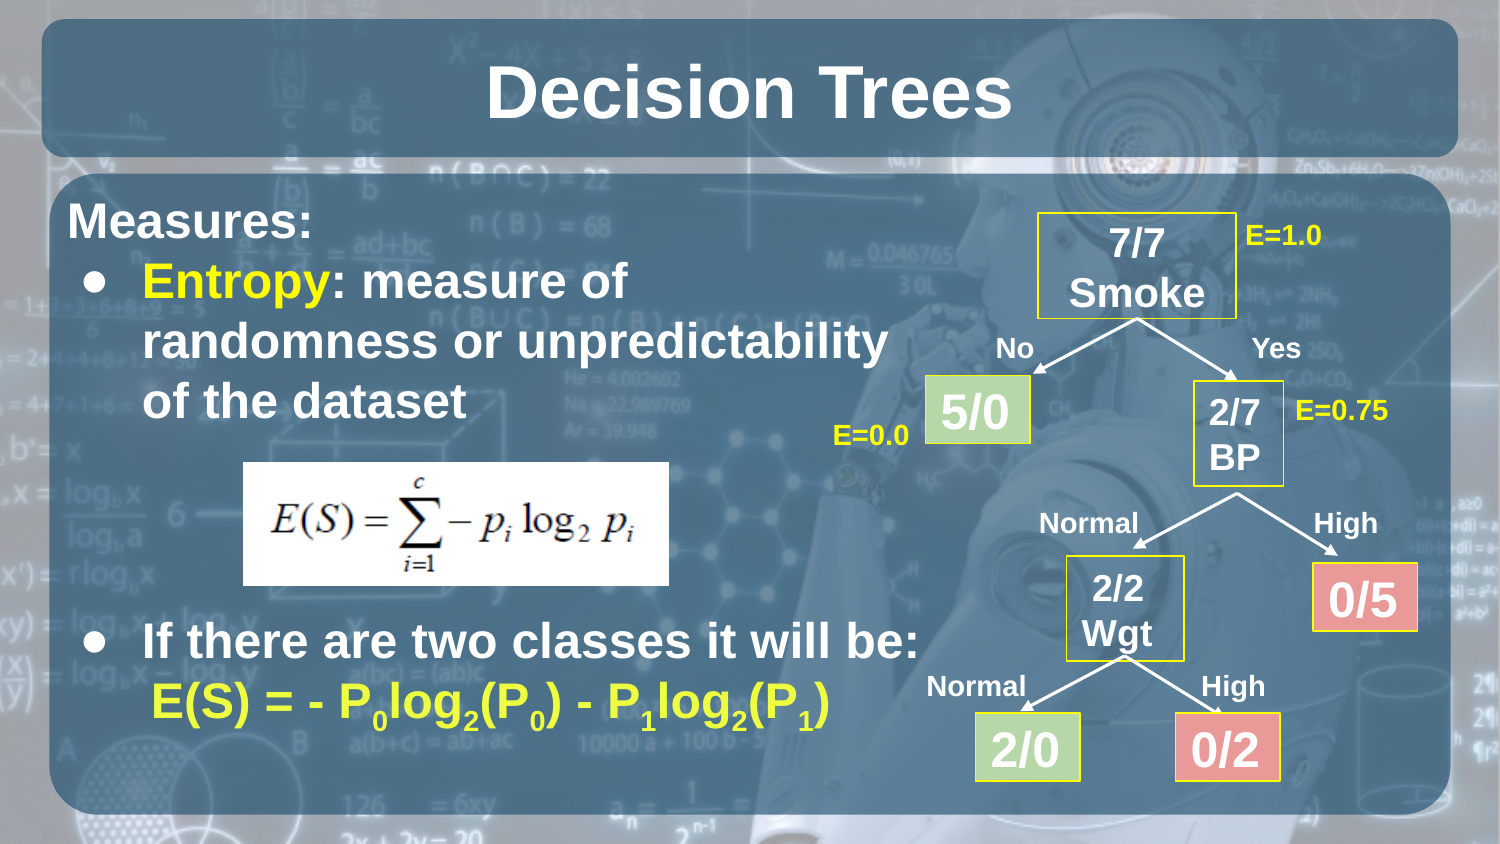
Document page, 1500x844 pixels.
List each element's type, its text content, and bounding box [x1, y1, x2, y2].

text_box E=0.0 [817, 401, 936, 457]
title Decision Trees [49, 43, 1451, 134]
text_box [1236, 493, 1339, 557]
text_box 2/7 BP [1194, 380, 1284, 486]
text_box Normal [1023, 489, 1171, 553]
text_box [1019, 655, 1123, 712]
text_box High [1298, 489, 1417, 553]
text_box 5/0 [925, 375, 1030, 444]
text_box No [980, 314, 1071, 375]
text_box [1032, 318, 1134, 374]
text_box 2/0 [975, 713, 1080, 781]
text_box 7/7 Smoke [1038, 213, 1237, 316]
text_box Measures: Entropy: measure of randomness or unpredictability of the dataset If there are two classes it will be: E(S) = - P0log2(P0) - P1log2(P1) [51, 173, 946, 770]
picture [0, 0, 1500, 844]
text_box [1132, 493, 1234, 549]
text_box E=1.0 [1230, 201, 1348, 257]
text_box 0/5 [1313, 563, 1418, 631]
text_box High [1186, 652, 1304, 715]
text_box Yes [1236, 314, 1326, 378]
text_box Normal [911, 652, 1058, 715]
text_box 0/2 [1175, 713, 1280, 781]
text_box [1124, 655, 1226, 719]
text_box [1136, 318, 1239, 382]
text_box 2/2 Wgt [1066, 555, 1185, 654]
text_box E=0.75 [1280, 376, 1427, 432]
